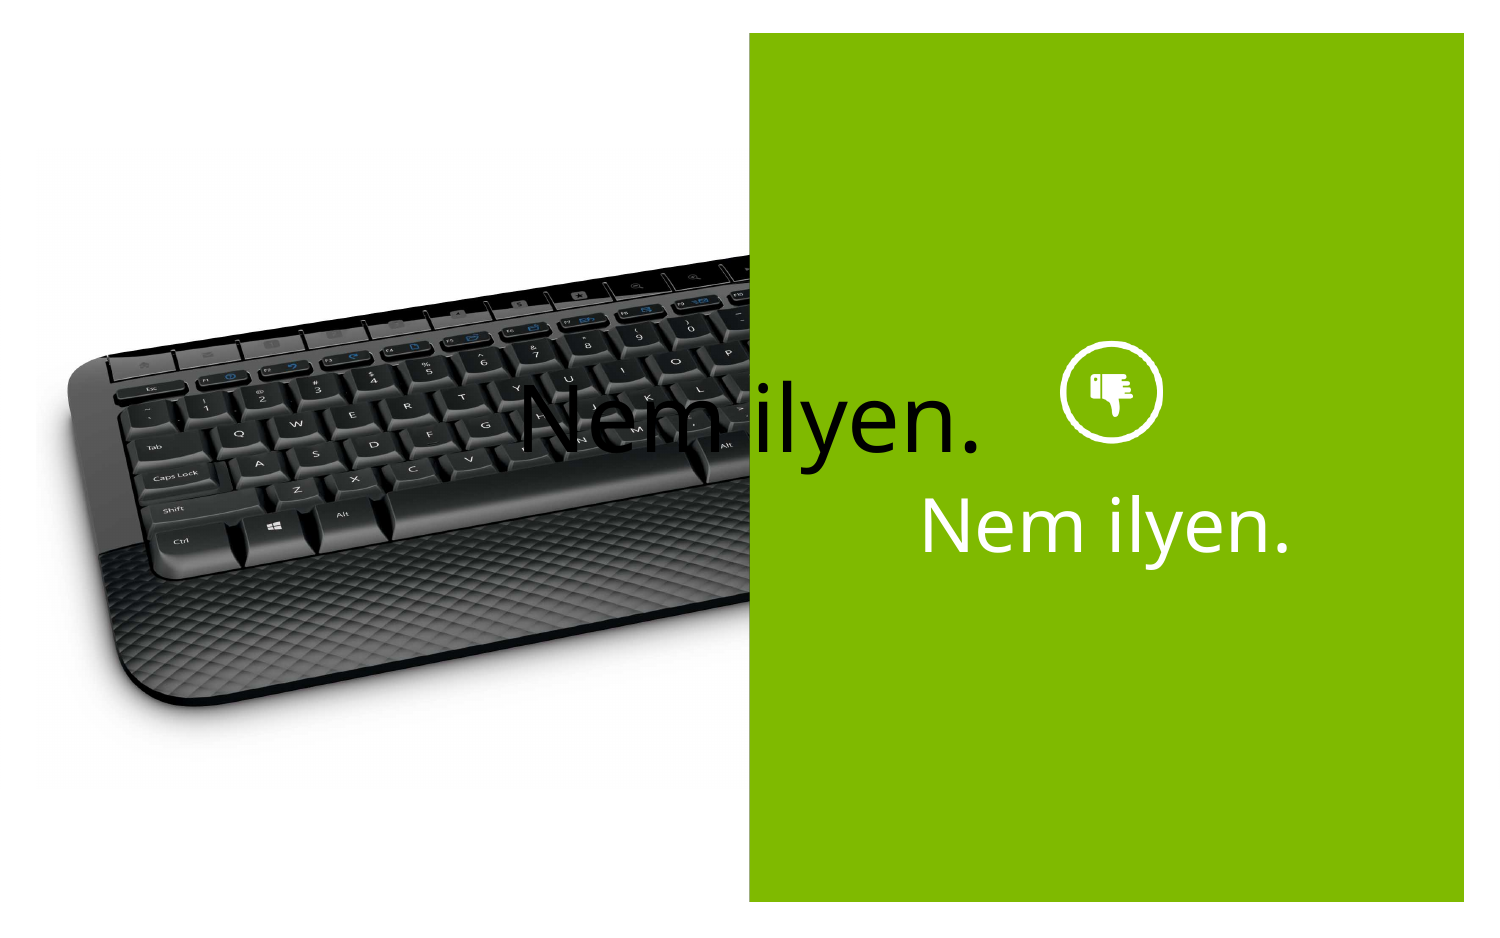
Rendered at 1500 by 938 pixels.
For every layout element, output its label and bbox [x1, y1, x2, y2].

picture [0, 0, 1500, 937]
text_box [749, 334, 1461, 577]
